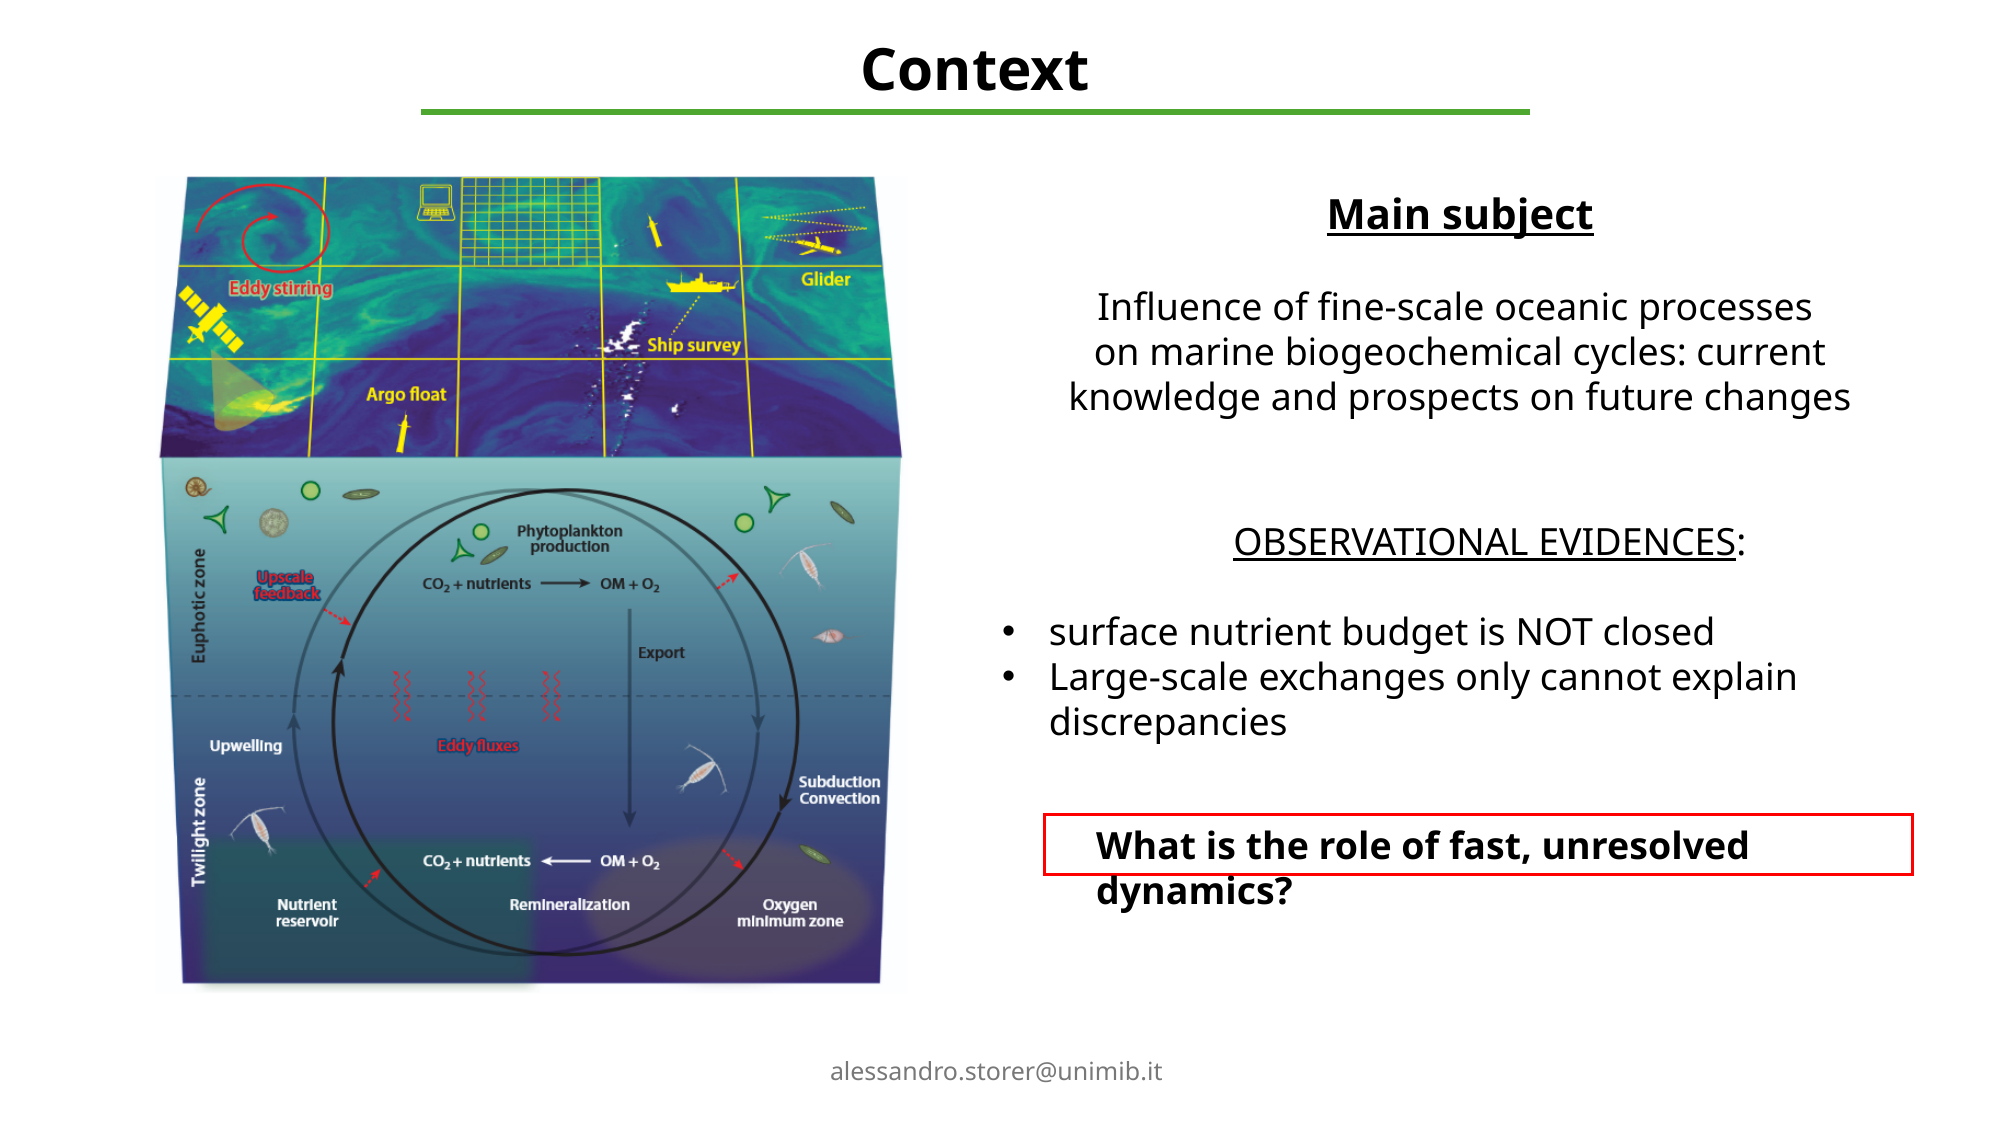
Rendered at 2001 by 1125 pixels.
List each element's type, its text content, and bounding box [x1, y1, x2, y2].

text_box Main subject Influence of fine-scale oceanic processes on marine biogeochemical cycles: current knowledge and prospects on future changes [1053, 180, 1868, 426]
footer alessandro.storer@unimib.it [662, 1042, 1338, 1103]
text_box OBSERVATIONAL EVIDENCES: surface nutrient budget is NOT closed Large-scale exchanges only cannot explain discrepancies [987, 510, 1993, 751]
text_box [1044, 813, 1936, 876]
text_box Context [347, 24, 1604, 110]
picture [117, 152, 925, 1002]
